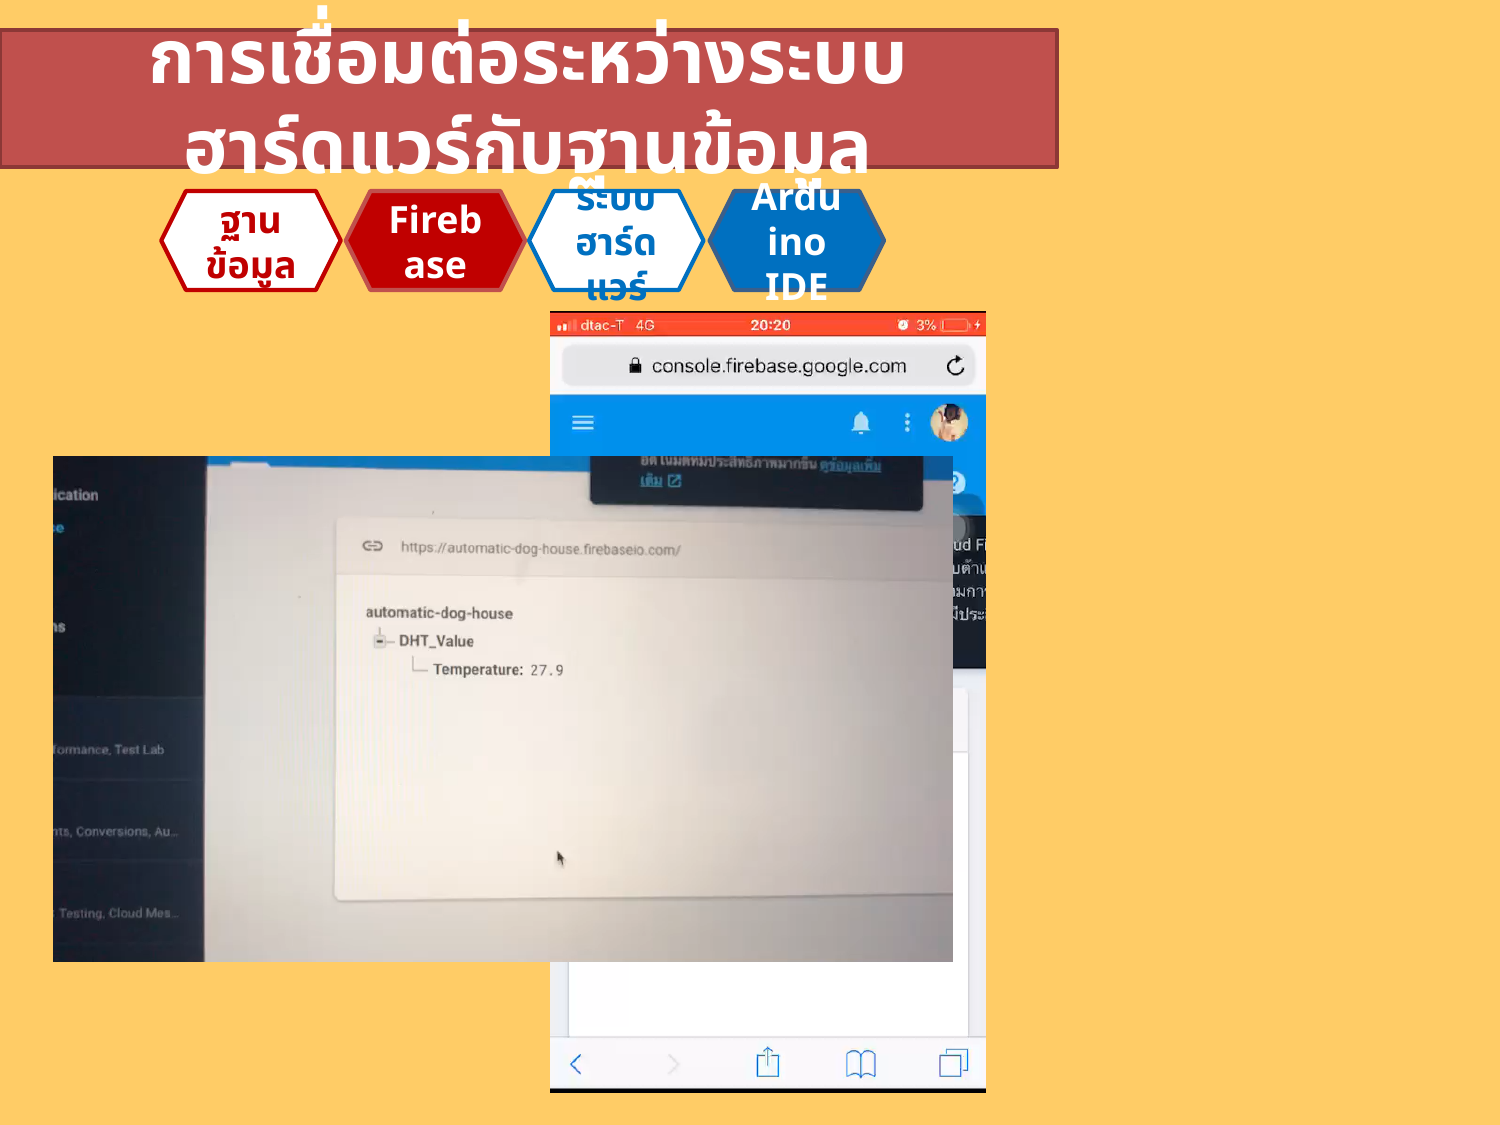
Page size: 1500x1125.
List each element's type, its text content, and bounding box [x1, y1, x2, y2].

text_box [52, 455, 954, 963]
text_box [160, 190, 885, 291]
text_box การเชื่อมต่อระหว่างระบบฮาร์ดแวร์กับฐานข้อมูล [0, 28, 1059, 169]
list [548, 310, 987, 1094]
